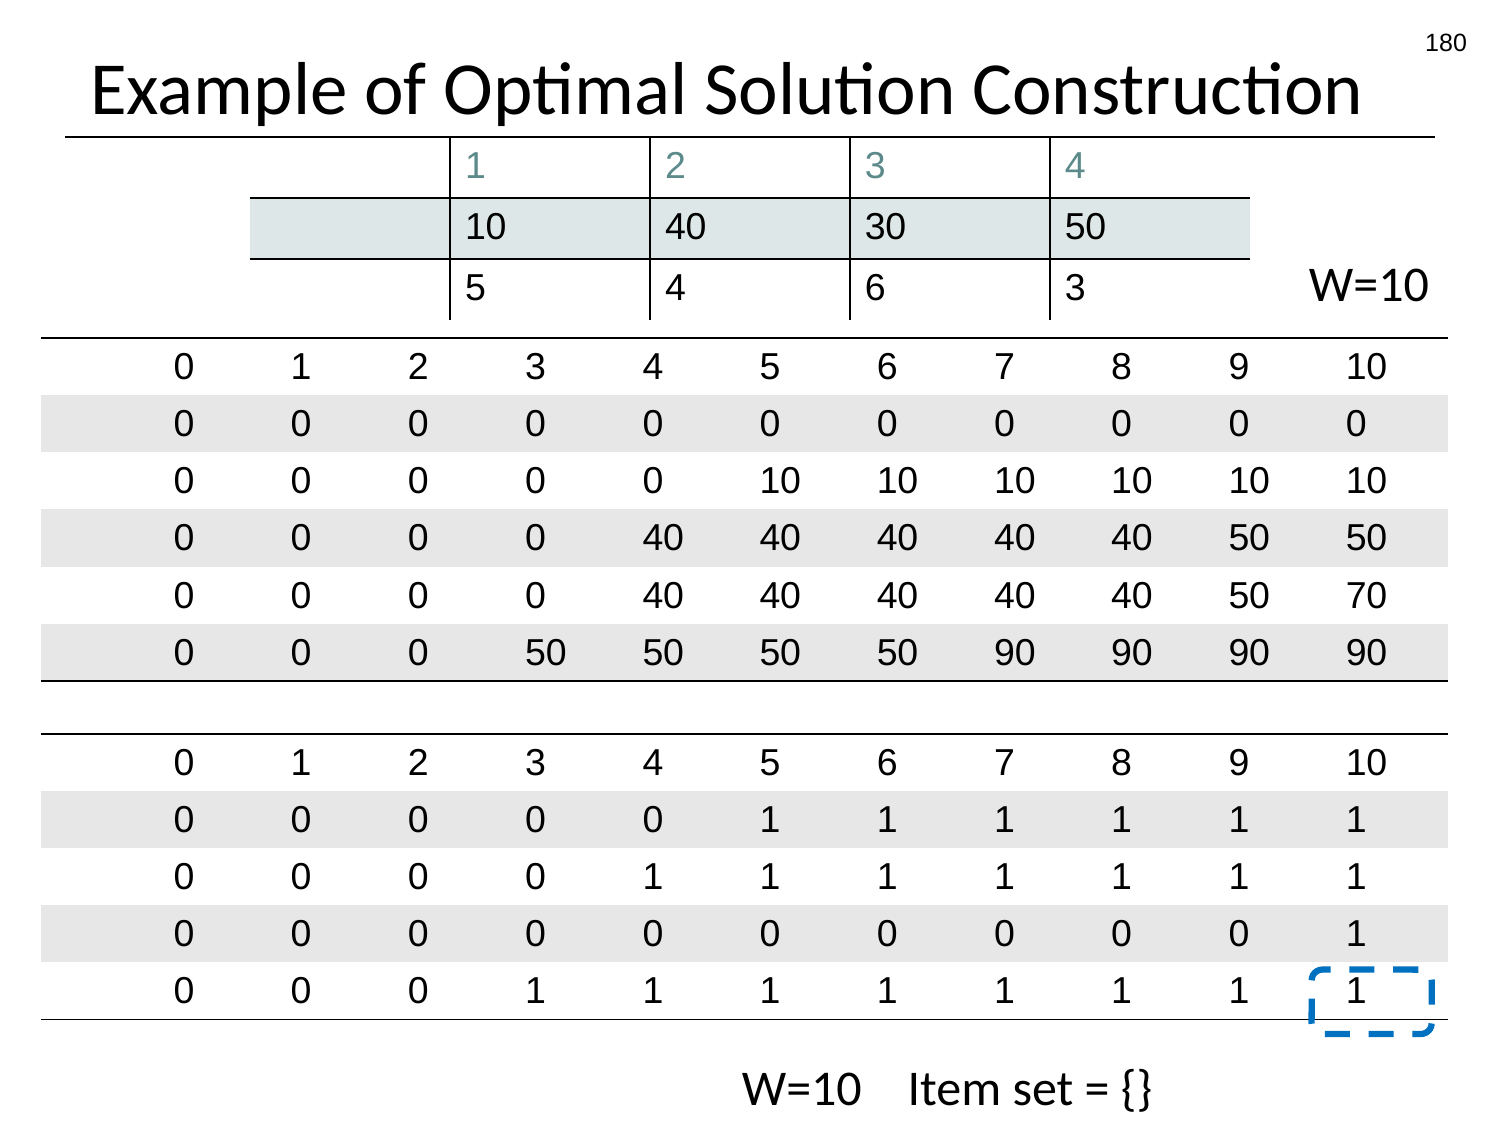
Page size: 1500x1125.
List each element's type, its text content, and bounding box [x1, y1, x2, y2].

text_box [1311, 969, 1432, 1034]
text_box Item set = {} [892, 1047, 1168, 1123]
text_box W=10 [727, 1047, 877, 1123]
slide_number 180 [1131, 18, 1483, 62]
title Example of Optimal Solution Construction [75, 20, 1425, 138]
text_box W=10 [1294, 243, 1444, 319]
